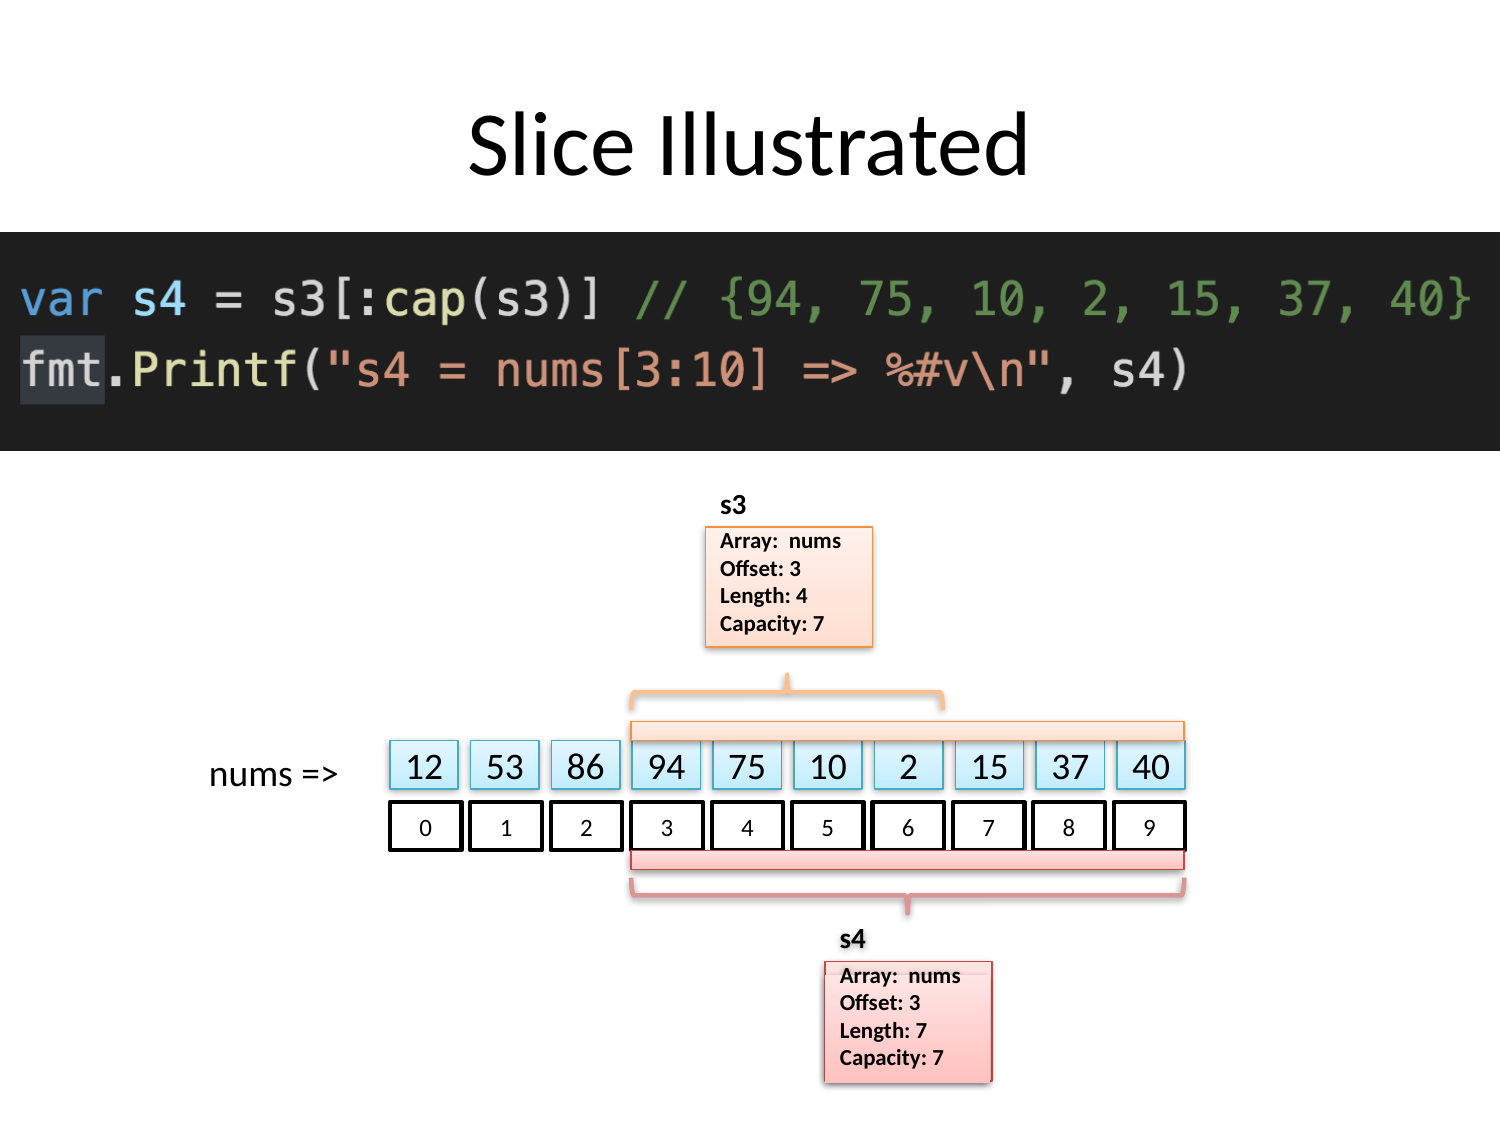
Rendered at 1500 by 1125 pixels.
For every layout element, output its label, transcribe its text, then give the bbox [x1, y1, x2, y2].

text_box 2 [549, 800, 624, 852]
picture [0, 232, 1500, 451]
text_box [630, 850, 1185, 870]
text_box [824, 912, 993, 1083]
text_box [630, 721, 1185, 739]
text_box nums => [194, 741, 360, 802]
text_box 8 [1031, 800, 1107, 848]
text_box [389, 740, 1186, 790]
text_box 1 [468, 800, 544, 852]
text_box 3 [629, 800, 705, 849]
text_box 6 [870, 800, 946, 848]
text_box [630, 877, 1185, 911]
text_box 5 [790, 800, 866, 848]
text_box 9 [1112, 800, 1187, 852]
text_box [629, 672, 946, 711]
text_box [705, 478, 873, 649]
title Slice Illustrated [75, 45, 1425, 231]
text_box 4 [710, 800, 785, 848]
text_box 0 [388, 800, 464, 852]
text_box 7 [951, 800, 1027, 848]
